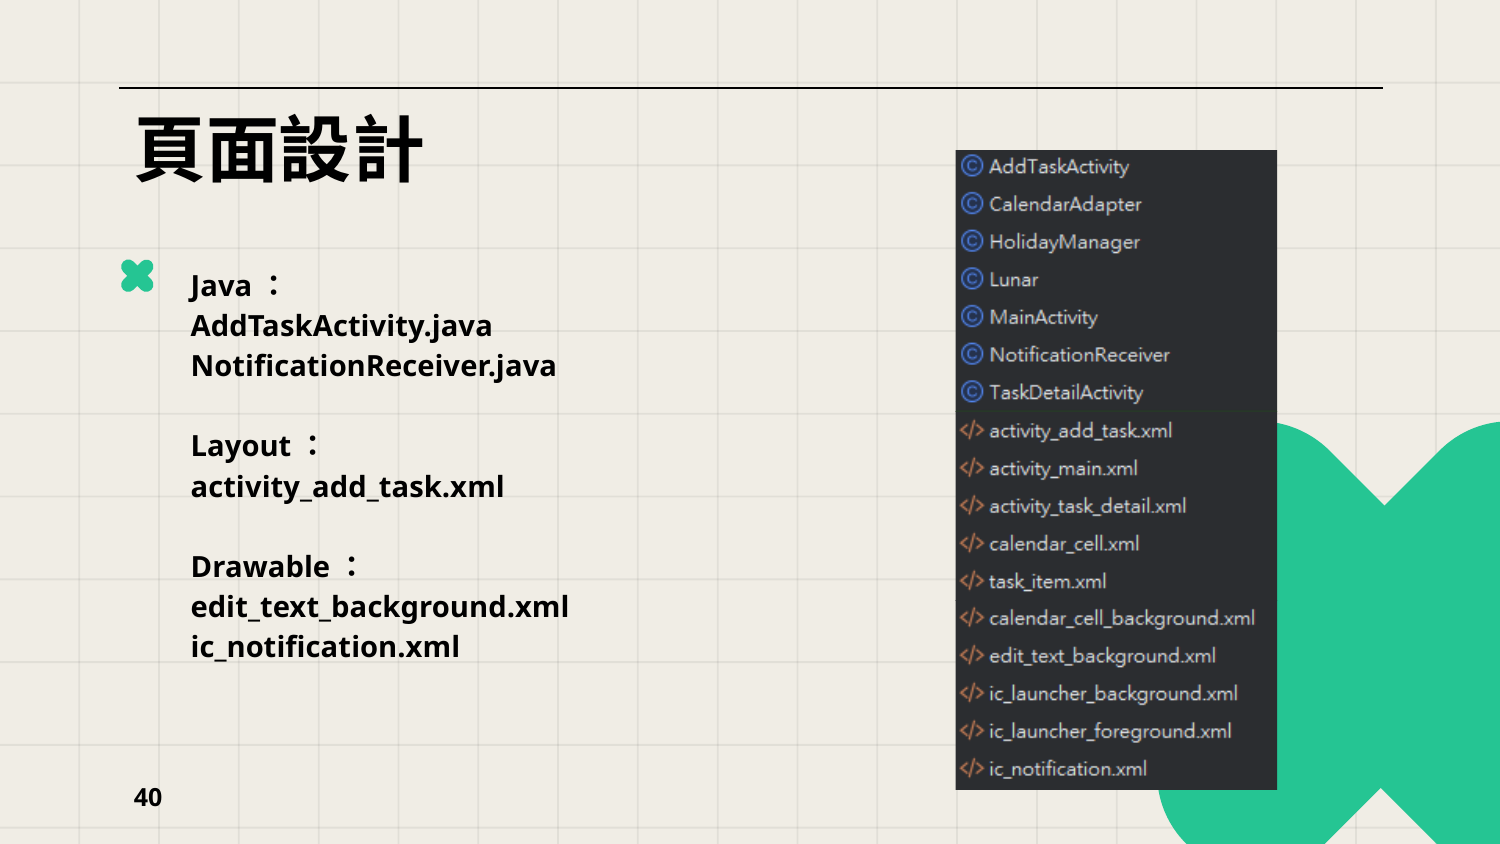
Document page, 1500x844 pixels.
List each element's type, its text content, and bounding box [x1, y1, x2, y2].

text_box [117, 256, 157, 296]
title 頁面設計 [118, 88, 1382, 183]
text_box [955, 150, 1278, 790]
list Java： AddTaskActivity.java NotificationReceiver.java Layout： activity_add_task.xml Drawable： edit_text_background.xml ic_notification.xml [175, 246, 721, 692]
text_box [1114, 378, 1500, 844]
slide_number 40 [119, 766, 209, 831]
